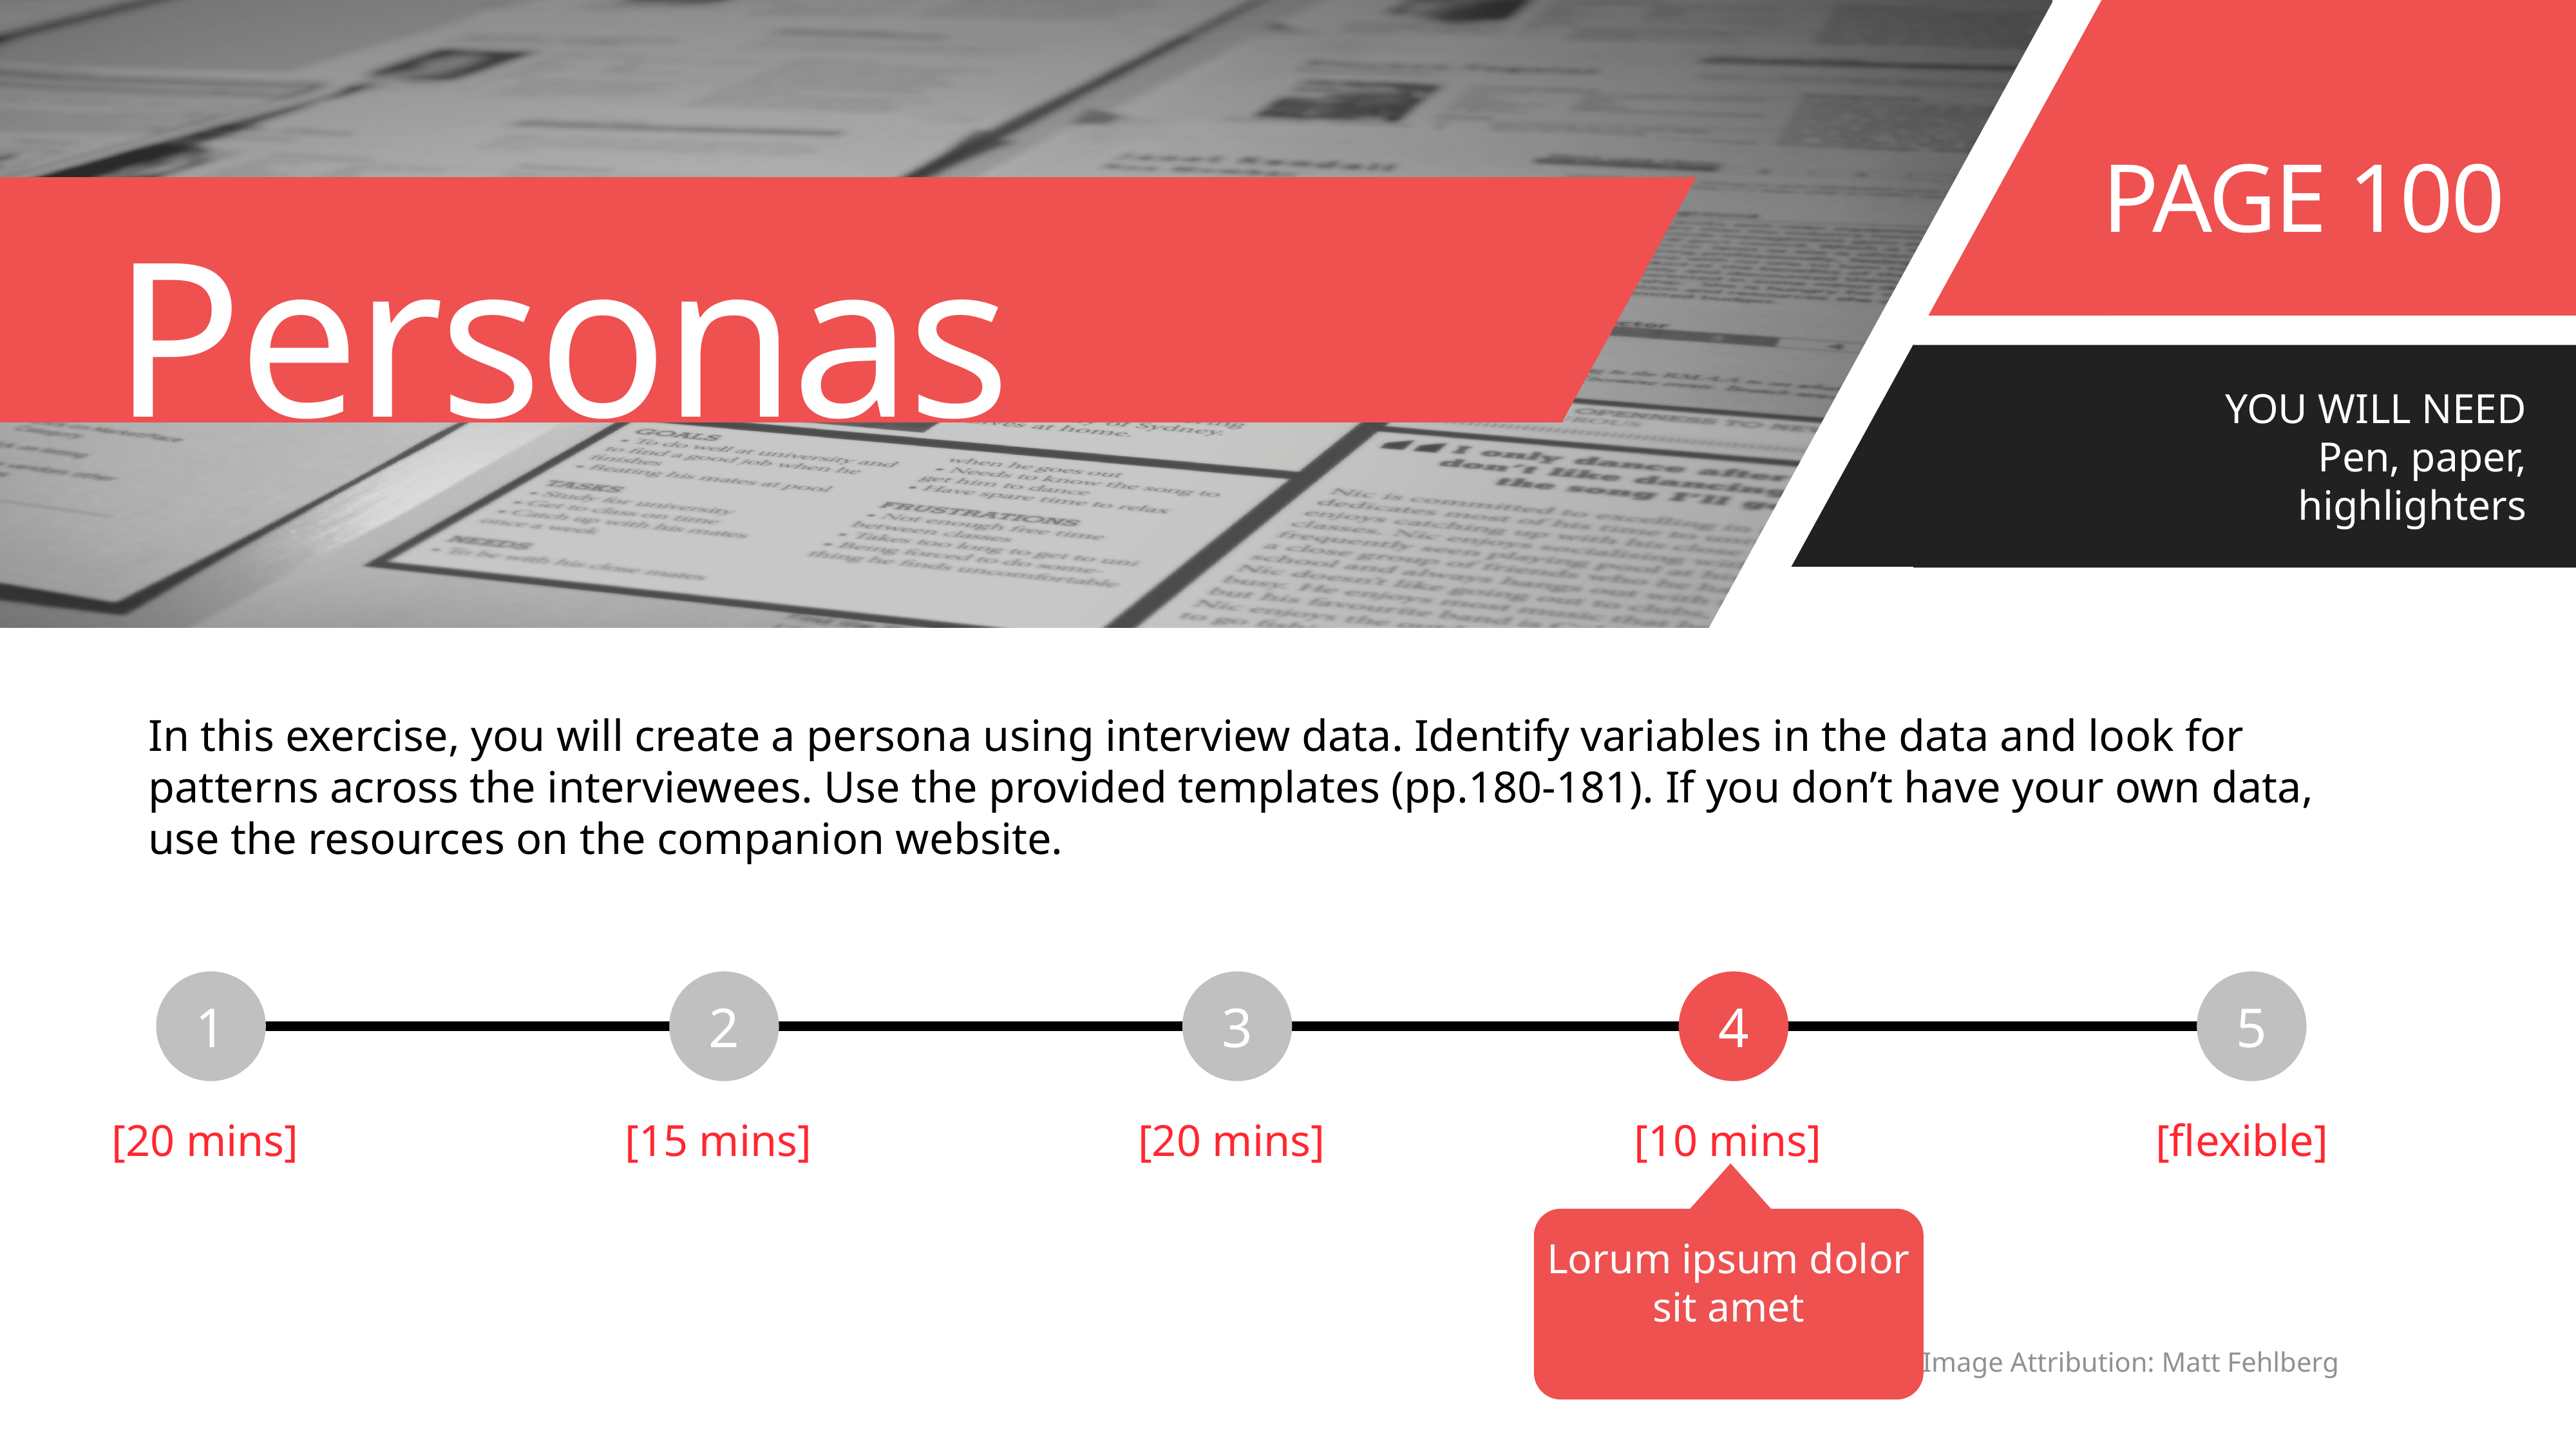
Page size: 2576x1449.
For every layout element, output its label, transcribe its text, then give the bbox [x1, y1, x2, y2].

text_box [0, 0, 2576, 1385]
text_box Lorum ipsum dolor sit amet [1537, 1385, 1920, 1400]
